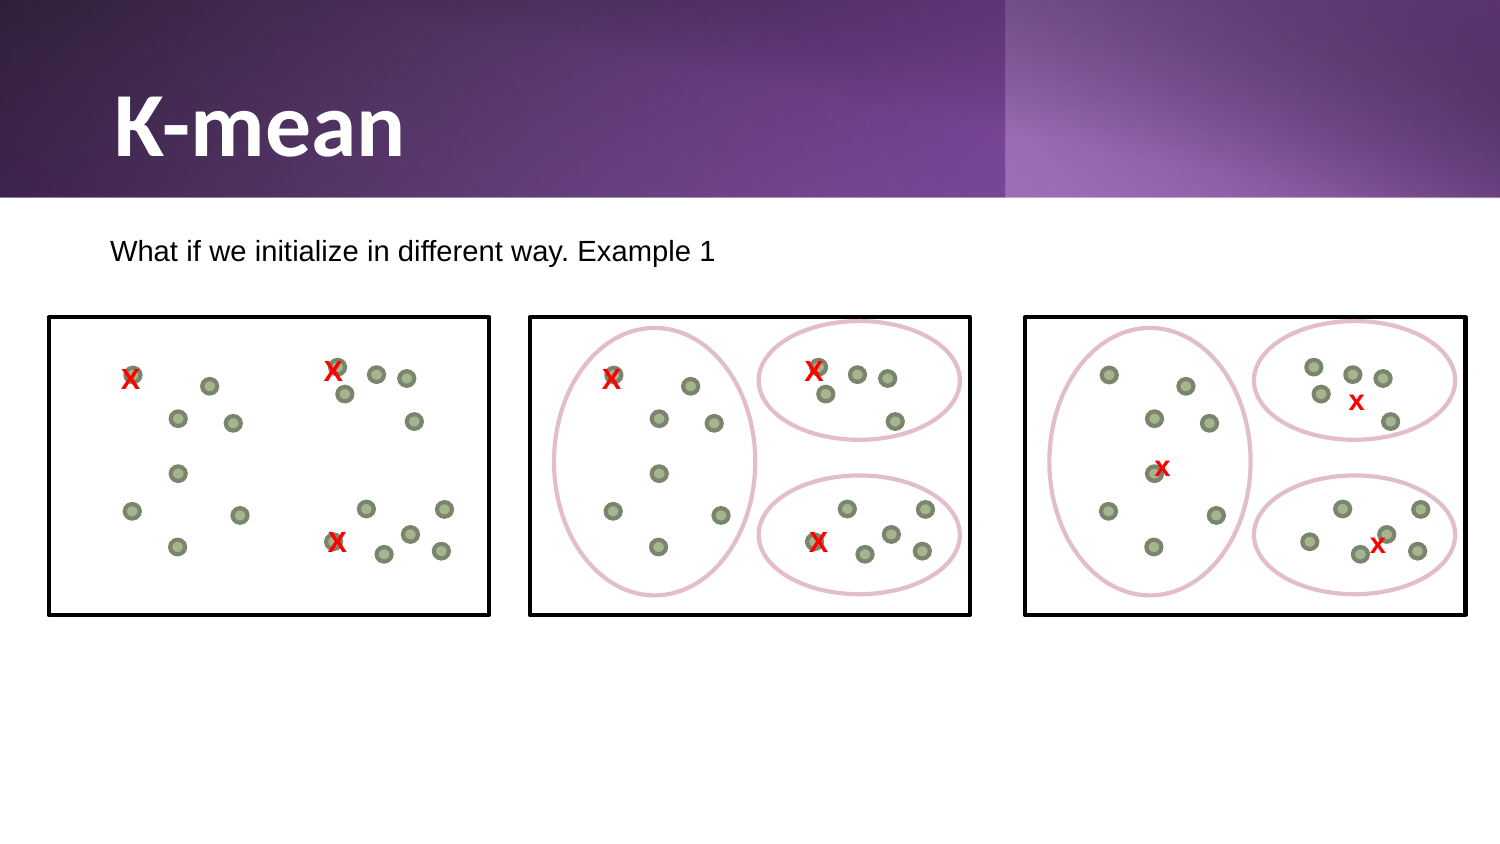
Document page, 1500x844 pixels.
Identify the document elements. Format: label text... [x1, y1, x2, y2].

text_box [105, 344, 374, 568]
picture [0, 0, 1500, 199]
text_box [529, 316, 971, 616]
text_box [1024, 316, 1466, 616]
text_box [48, 316, 490, 616]
text_box What if we initialize in different way. Example 1 [95, 224, 1182, 275]
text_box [553, 320, 961, 596]
title K-mean [103, 44, 1397, 208]
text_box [1049, 320, 1456, 596]
